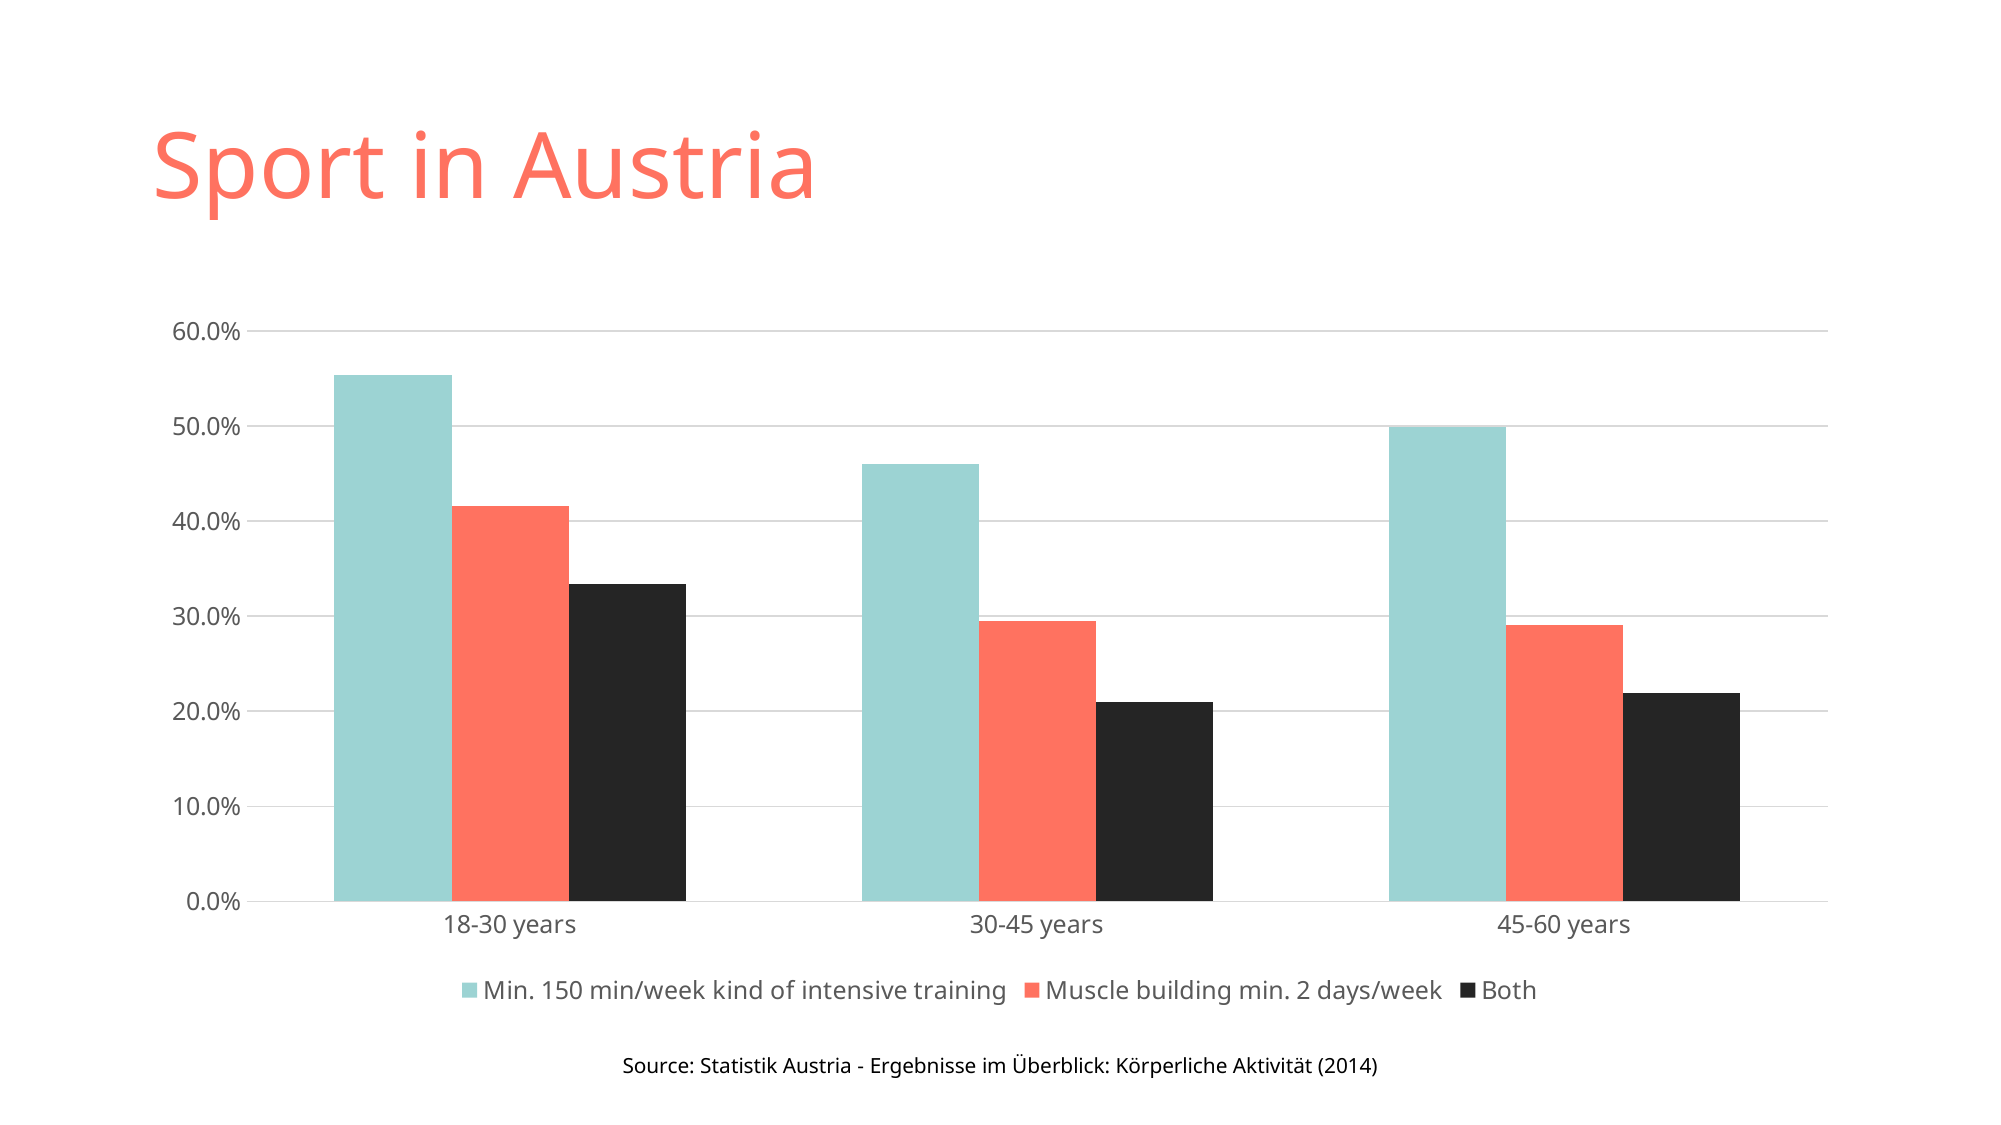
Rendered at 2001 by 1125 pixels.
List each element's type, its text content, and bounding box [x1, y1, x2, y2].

text_box Source: Statistik Austria - Ergebnisse im Überblick: Körperliche Aktivität (2014) [137, 1044, 1863, 1085]
chart [137, 299, 1863, 1014]
title Sport in Austria [137, 59, 1863, 278]
